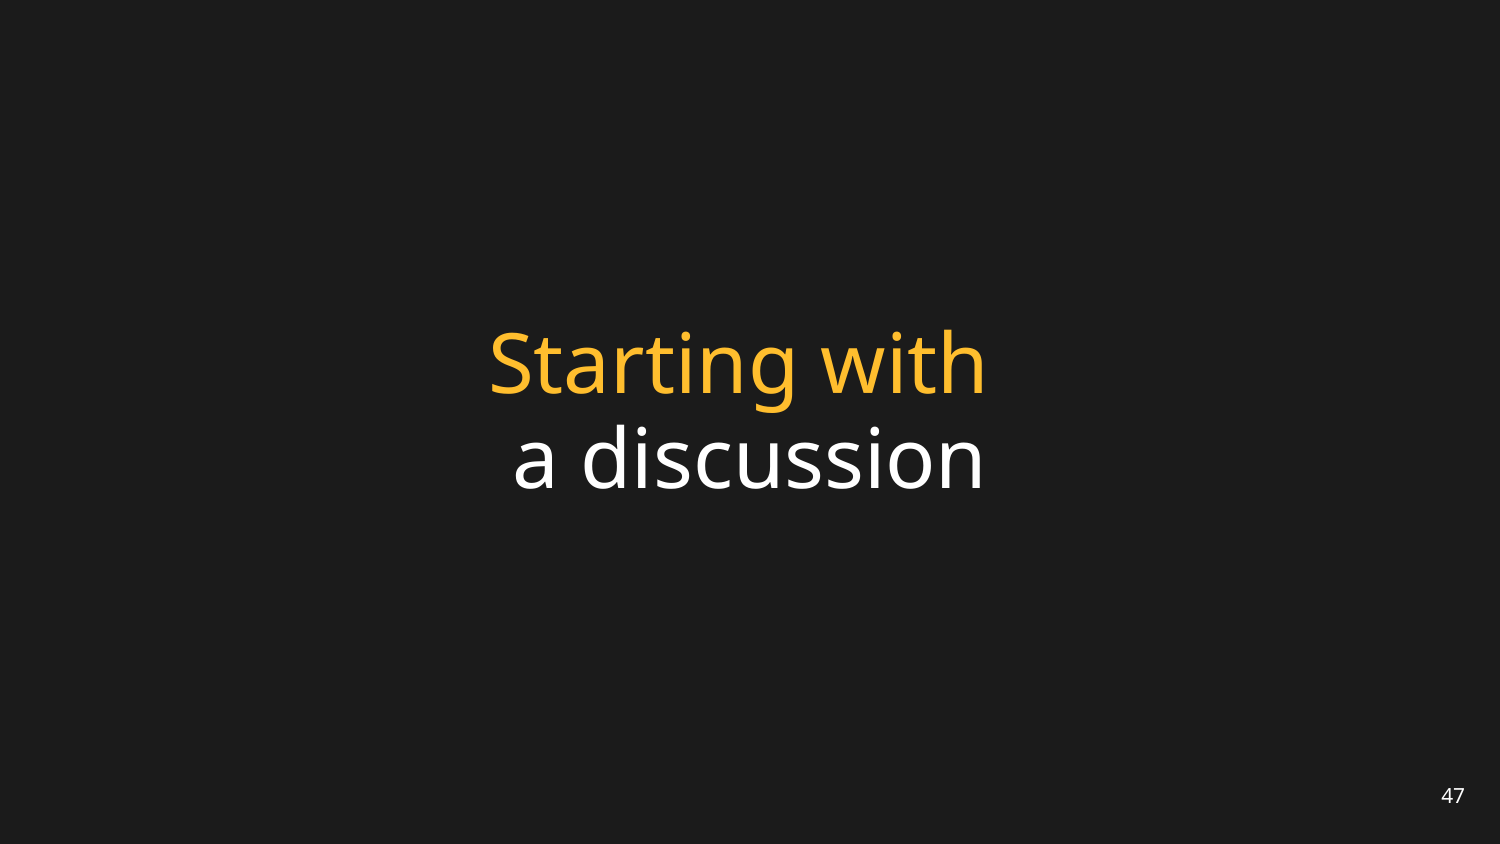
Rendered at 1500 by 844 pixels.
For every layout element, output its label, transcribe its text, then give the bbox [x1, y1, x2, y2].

title Starting with a discussion [51, 72, 1449, 753]
slide_number 47 [1389, 764, 1480, 830]
